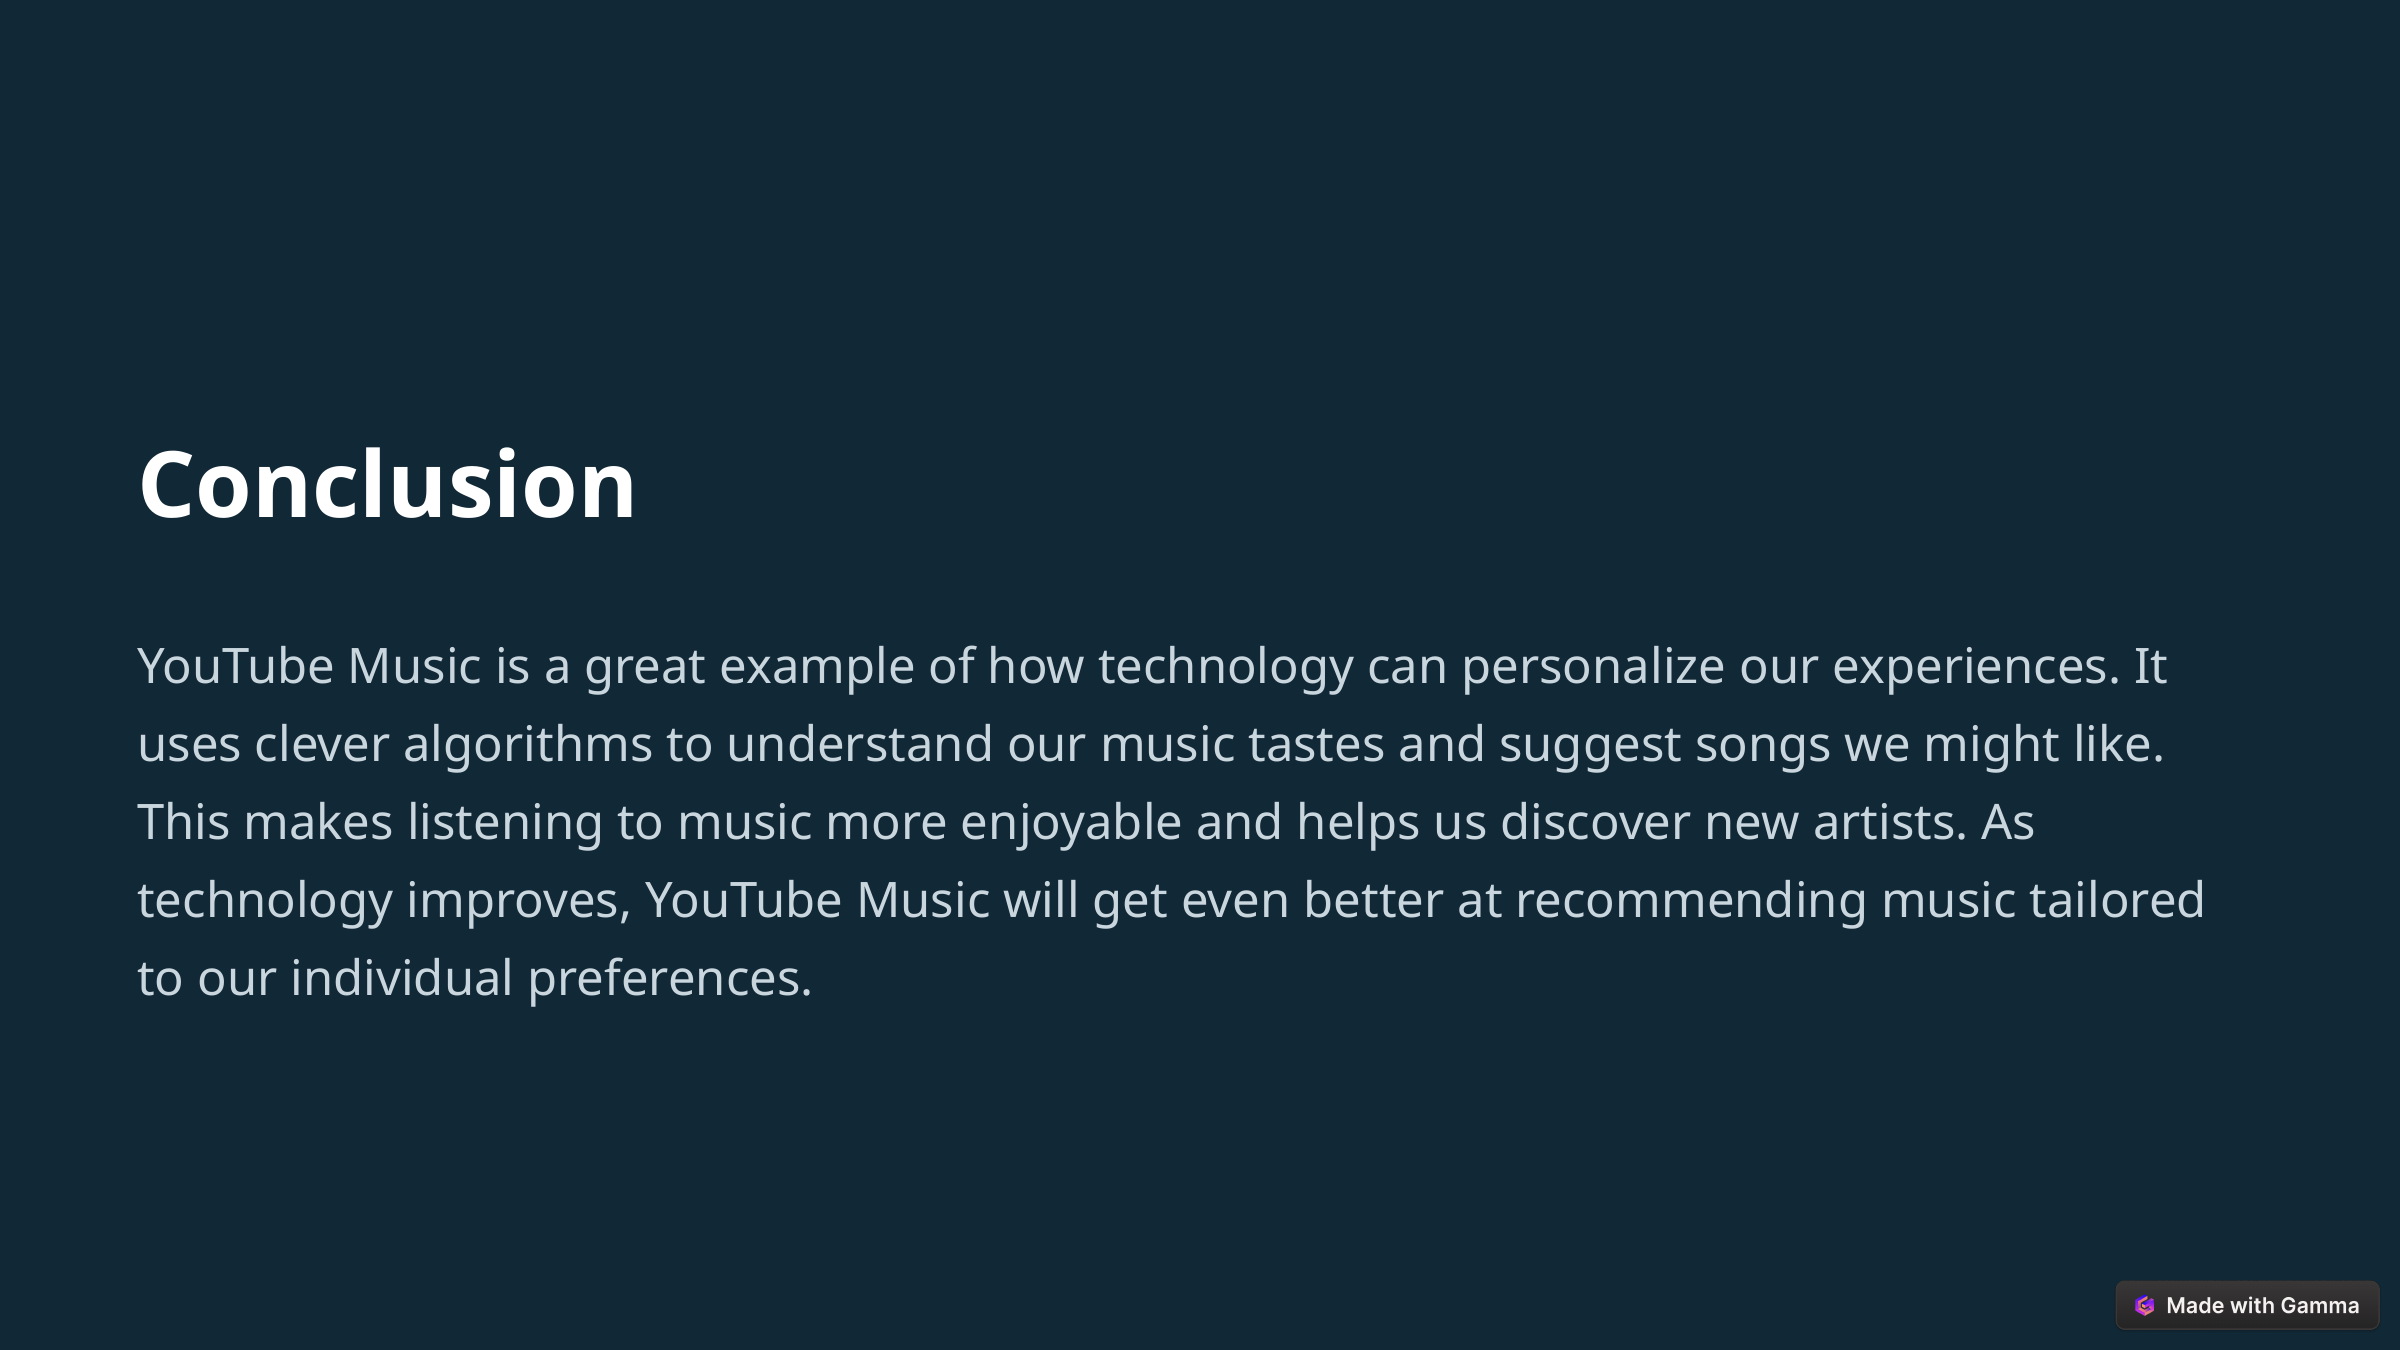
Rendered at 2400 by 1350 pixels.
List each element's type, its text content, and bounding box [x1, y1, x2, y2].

picture [2106, 1271, 2389, 1339]
text_box YouTube Music is a great example of how technology can personalize our experiences. It uses clever algorithms to understand our music tastes and suggest songs we might like. This makes listening to music more enjoyable and helps us discover new artists. As technology improves, YouTube Music will get even better at recommending music tailored to our individual preferences. [137, 614, 2263, 929]
text_box Conclusion [137, 420, 1062, 537]
